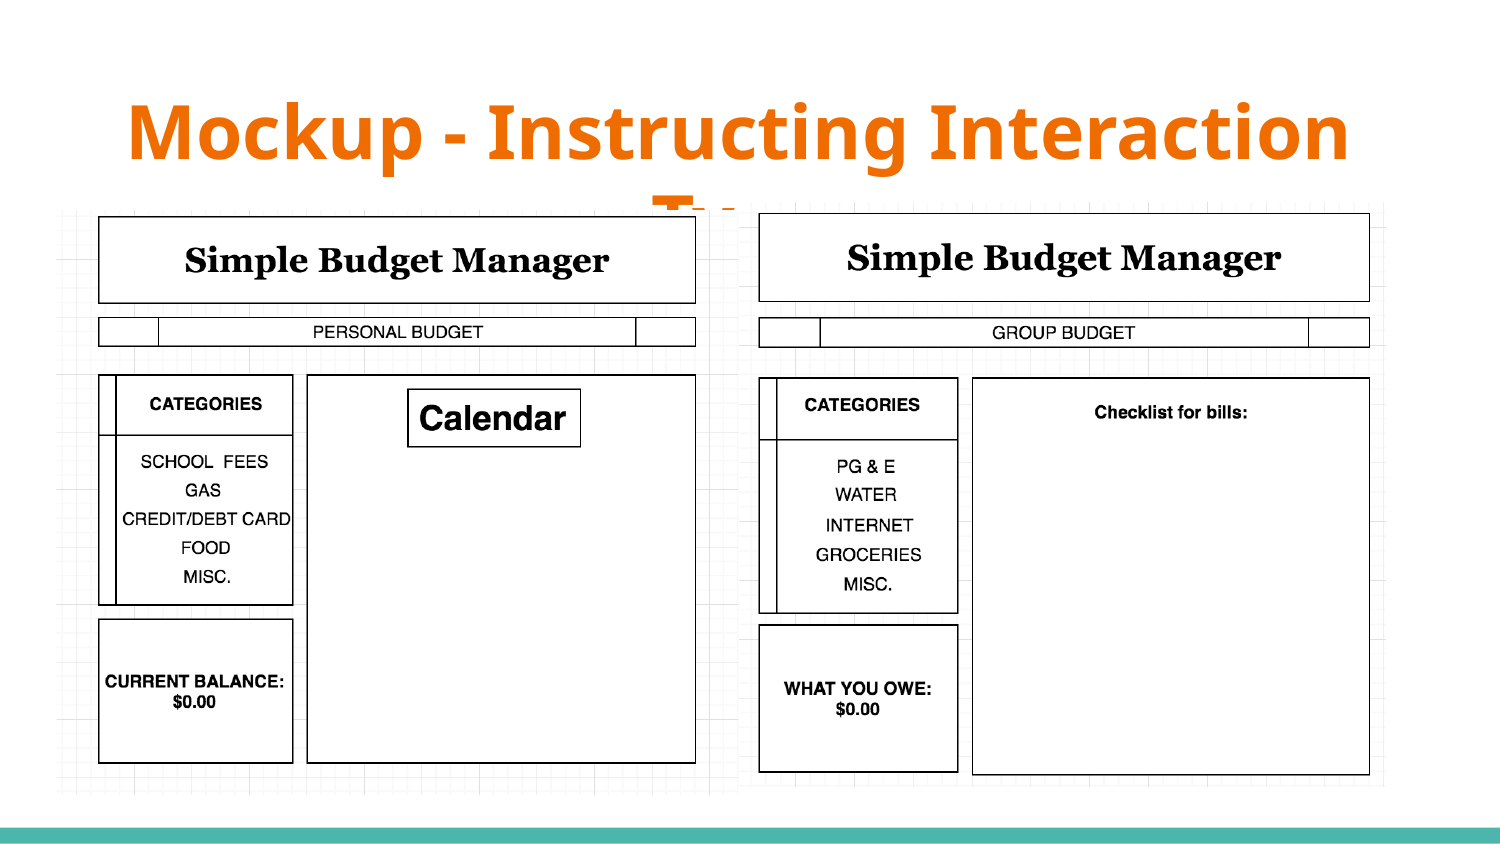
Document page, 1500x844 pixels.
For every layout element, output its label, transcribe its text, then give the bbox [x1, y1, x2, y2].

title Mockup - Instructing Interaction Type [40, 69, 1439, 164]
picture [56, 202, 1387, 796]
